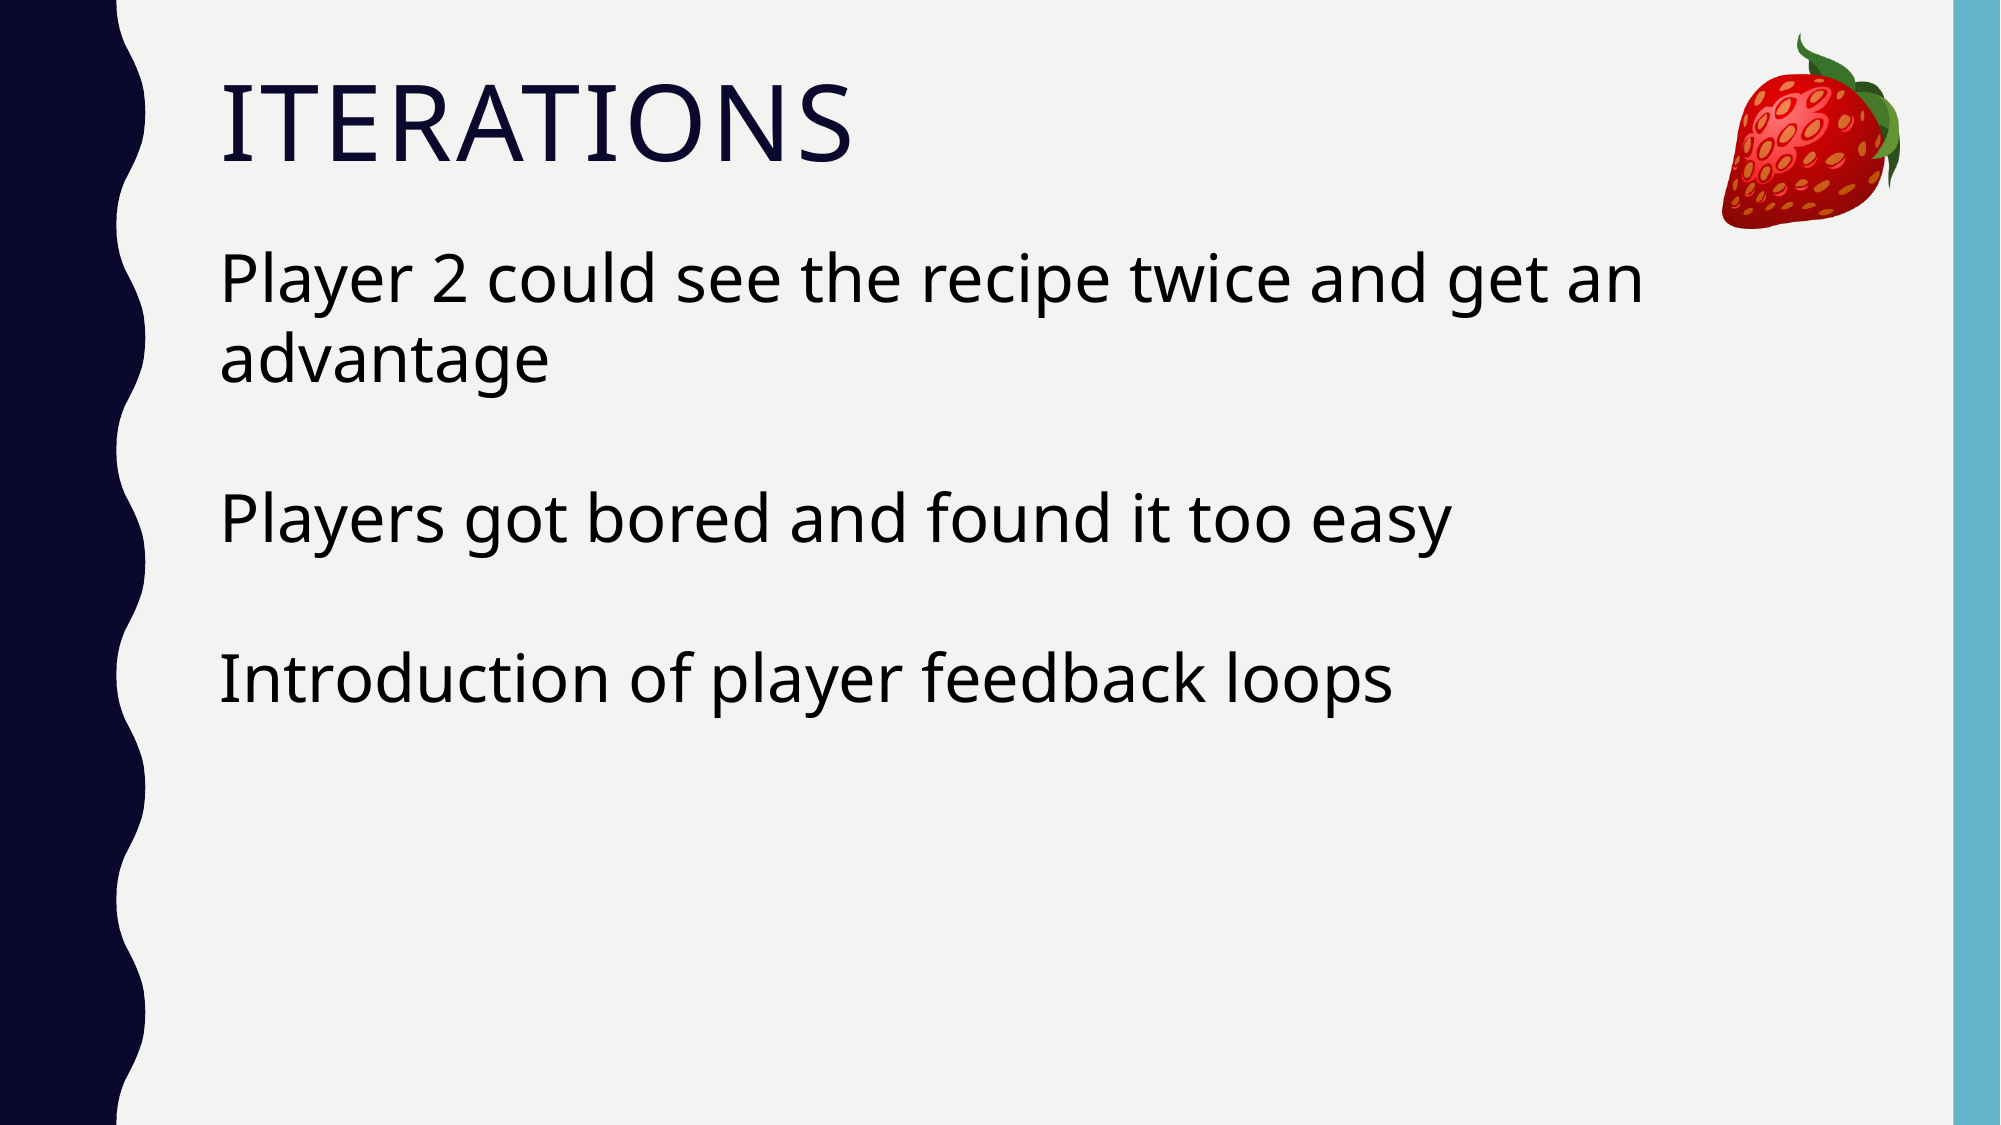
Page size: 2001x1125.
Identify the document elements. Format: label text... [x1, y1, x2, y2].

picture [1722, 32, 1900, 229]
title Iterations [205, 62, 1432, 228]
text_box Player 2 could see the recipe twice and get an advantage Players got bored and found it too easy Introduction of player feedback loops [205, 228, 1756, 959]
